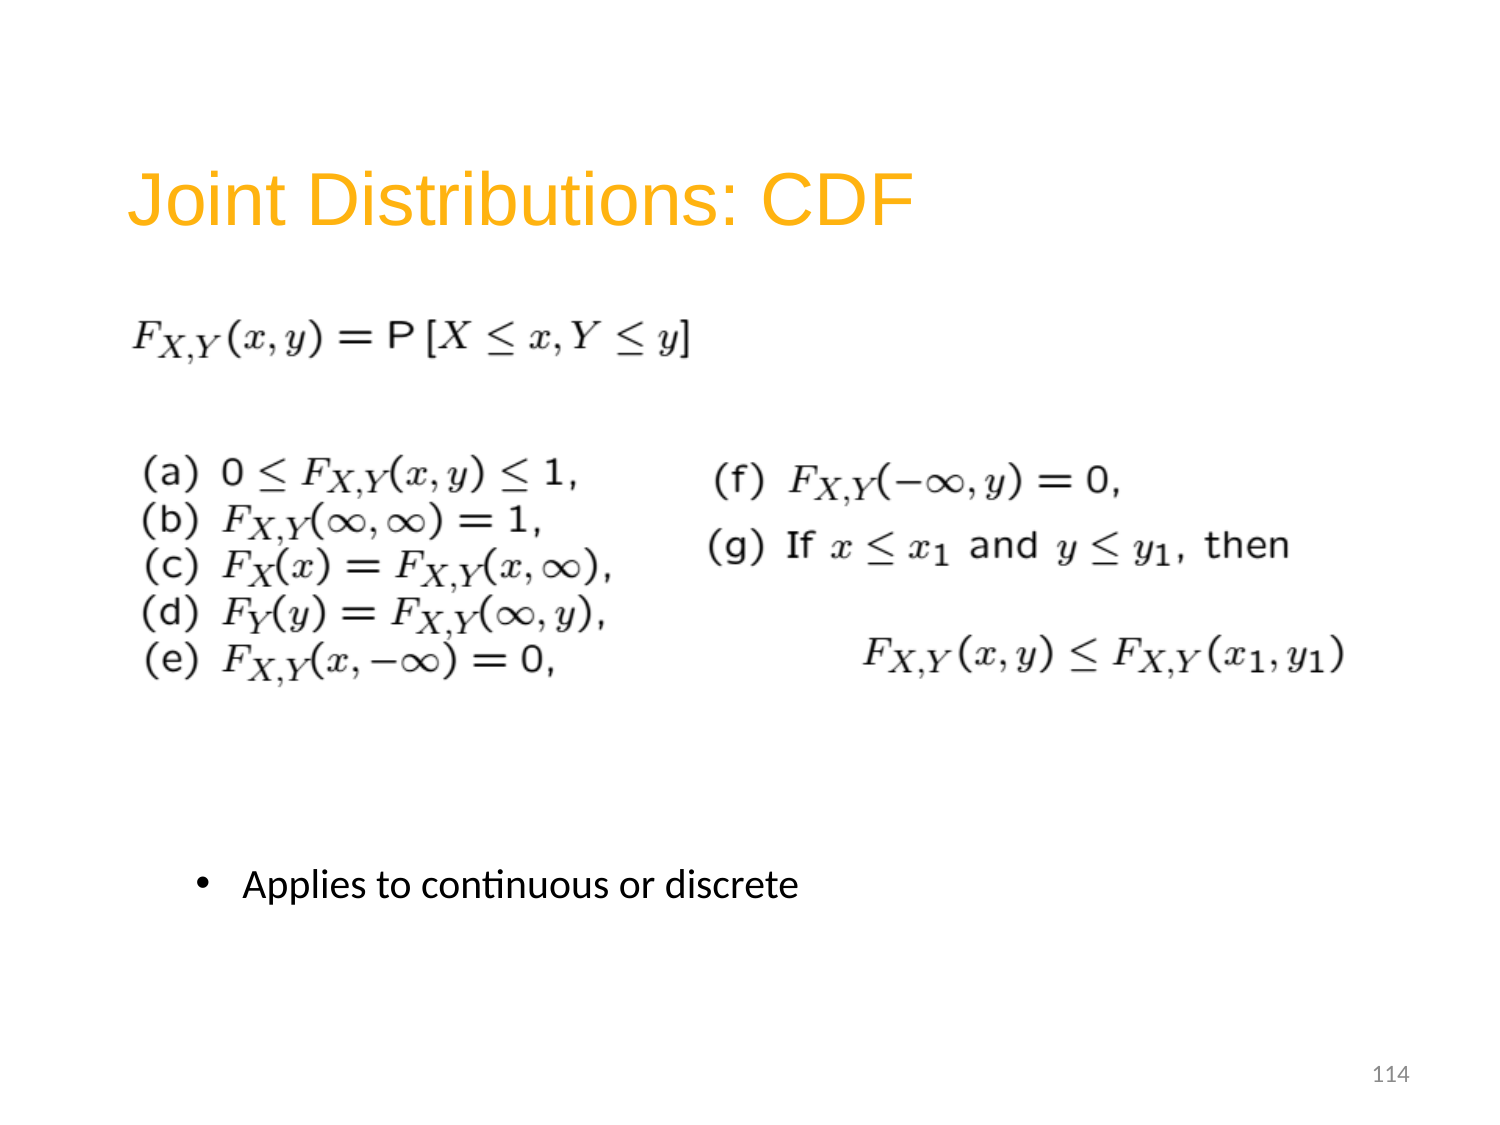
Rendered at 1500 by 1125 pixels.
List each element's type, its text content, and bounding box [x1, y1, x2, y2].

title Joint Distributions: CDF [112, 12, 1388, 379]
text_box Applies to continuous or discrete [180, 849, 815, 915]
picture [107, 299, 701, 374]
picture [124, 440, 651, 714]
picture [699, 450, 1369, 704]
slide_number 114 [1074, 1042, 1425, 1103]
